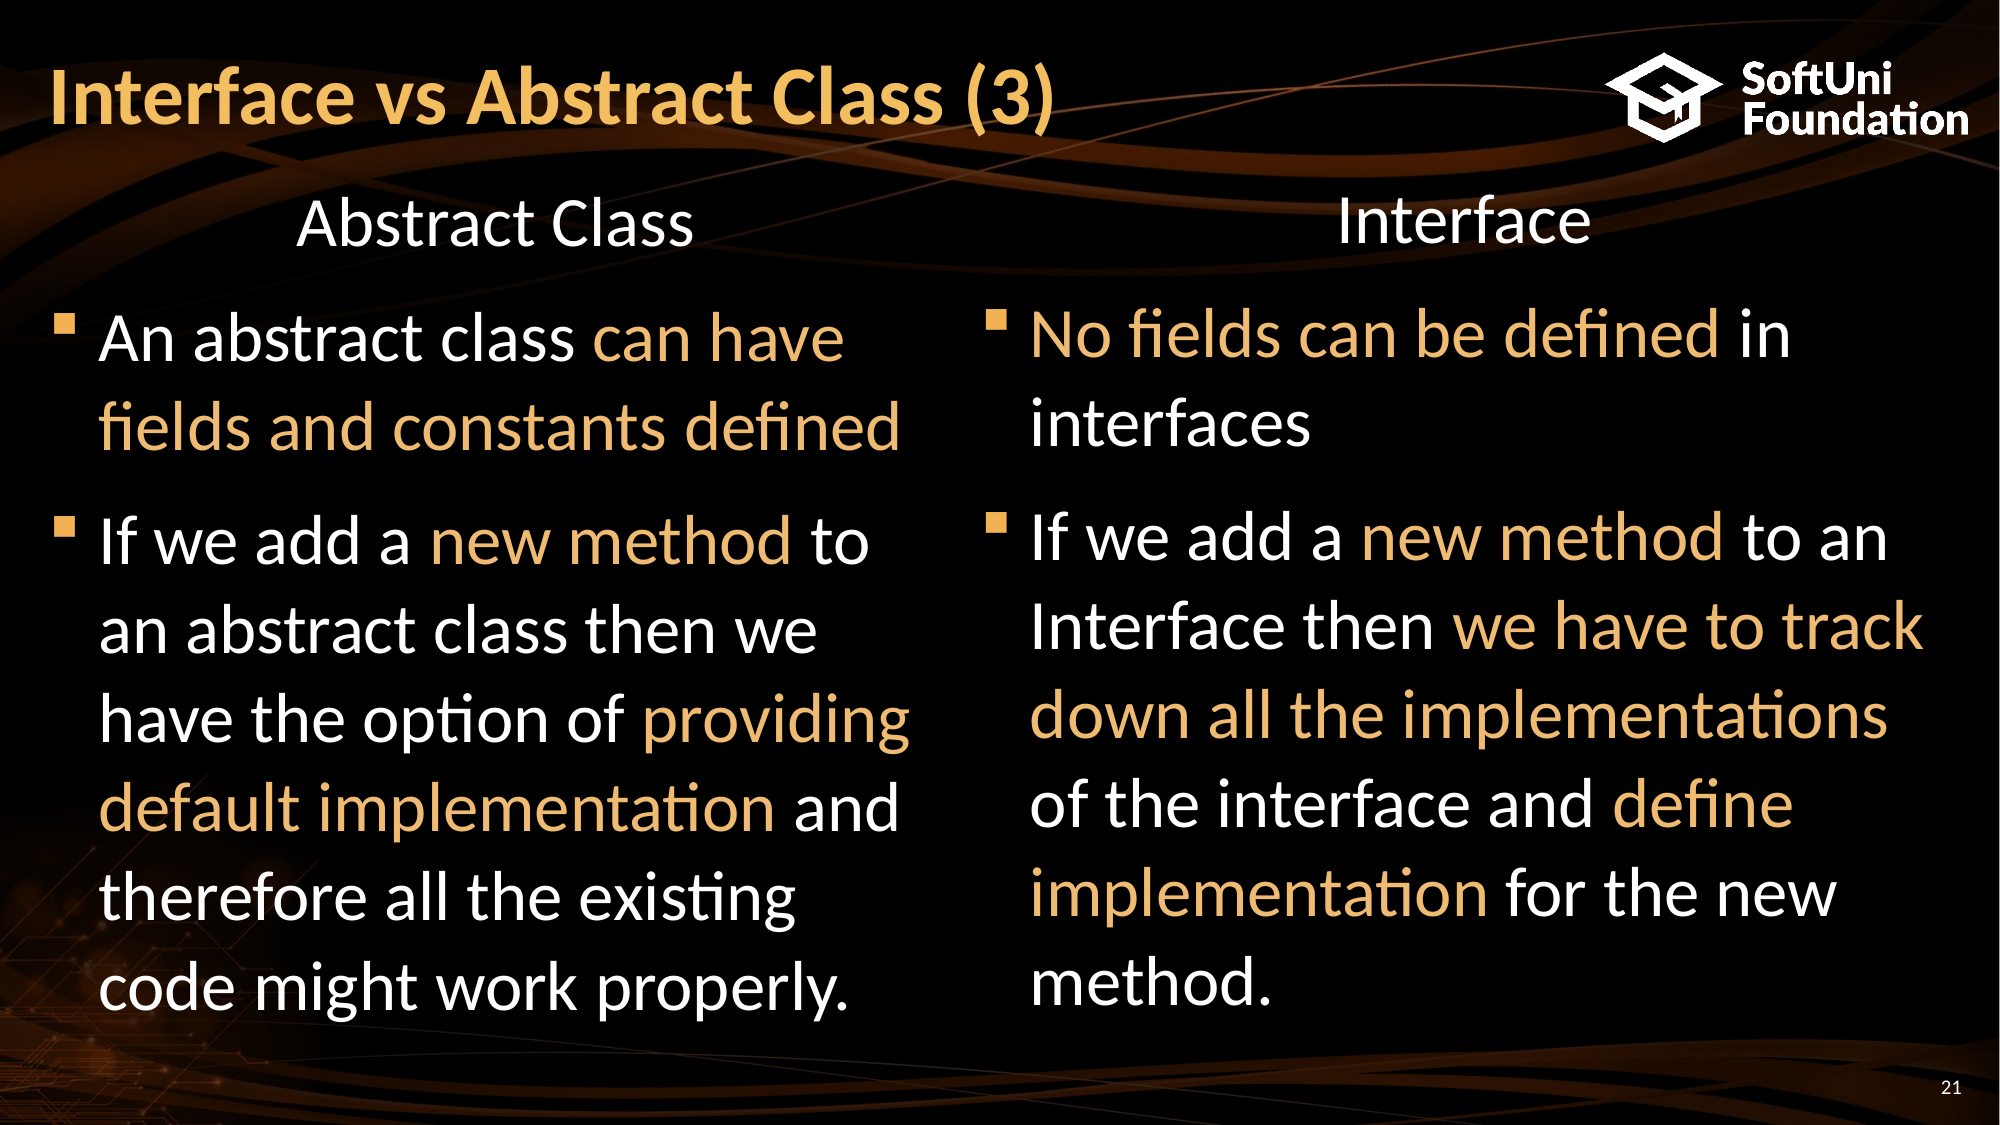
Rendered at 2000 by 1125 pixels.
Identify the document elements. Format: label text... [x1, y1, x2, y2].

text_box Interface No fields can be defined in interfaces If we add a new method to an Interface then we have to track down all the implementations of the interface and define implementation for the new method. [962, 162, 1968, 1125]
title Interface vs Abstract Class (3) [30, 6, 1602, 189]
list Abstract Class An abstract class can have fields and constants defined If we add a new method to an abstract class then we have the option of providing default implementation and therefore all the existing code might work properly. [30, 189, 962, 1125]
picture [0, 0, 2000, 1125]
